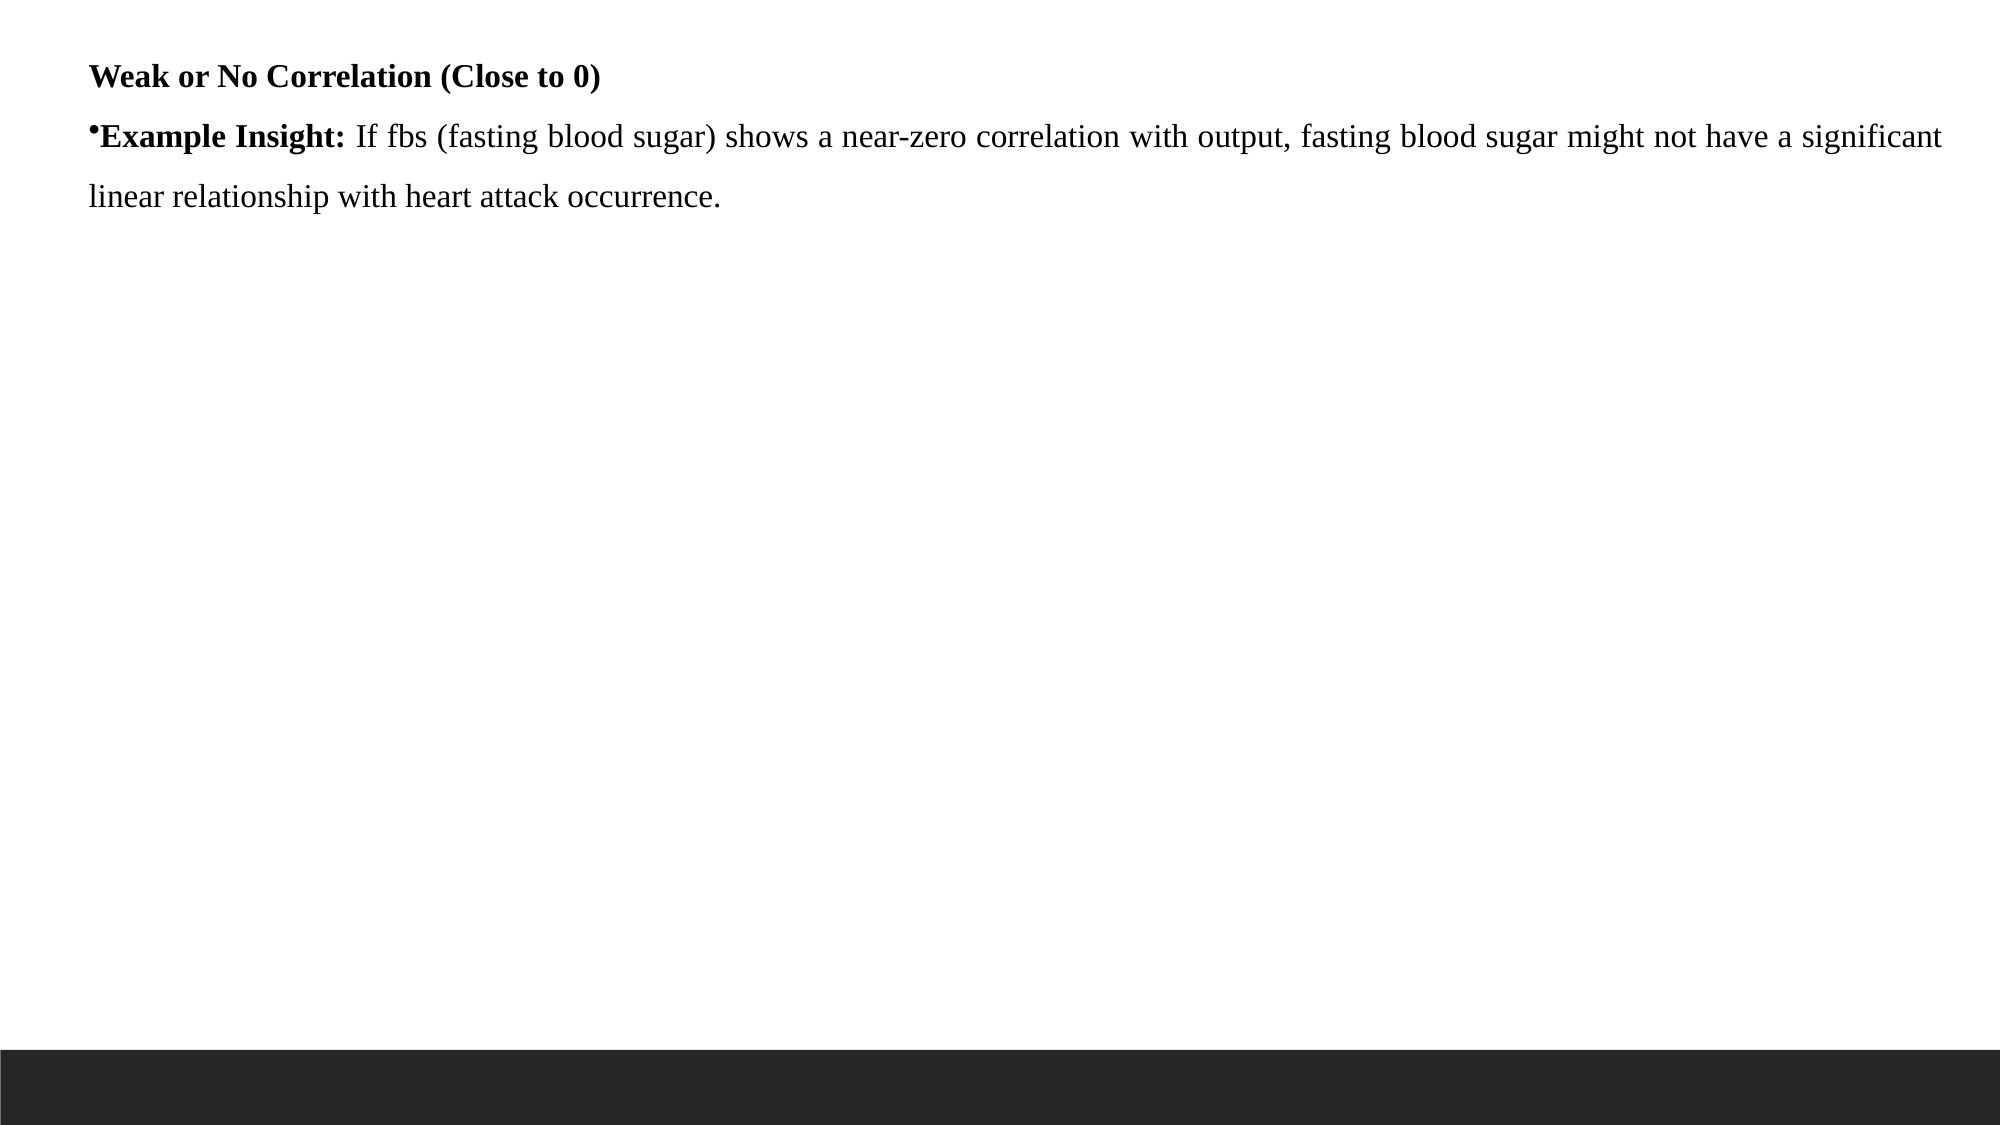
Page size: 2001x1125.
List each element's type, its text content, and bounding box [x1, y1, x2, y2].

text_box Weak or No Correlation (Close to 0) Example Insight: If fbs (fasting blood sugar) shows a near-zero correlation with output, fasting blood sugar might not have a significant linear relationship with heart attack occurrence. [73, 26, 1961, 387]
